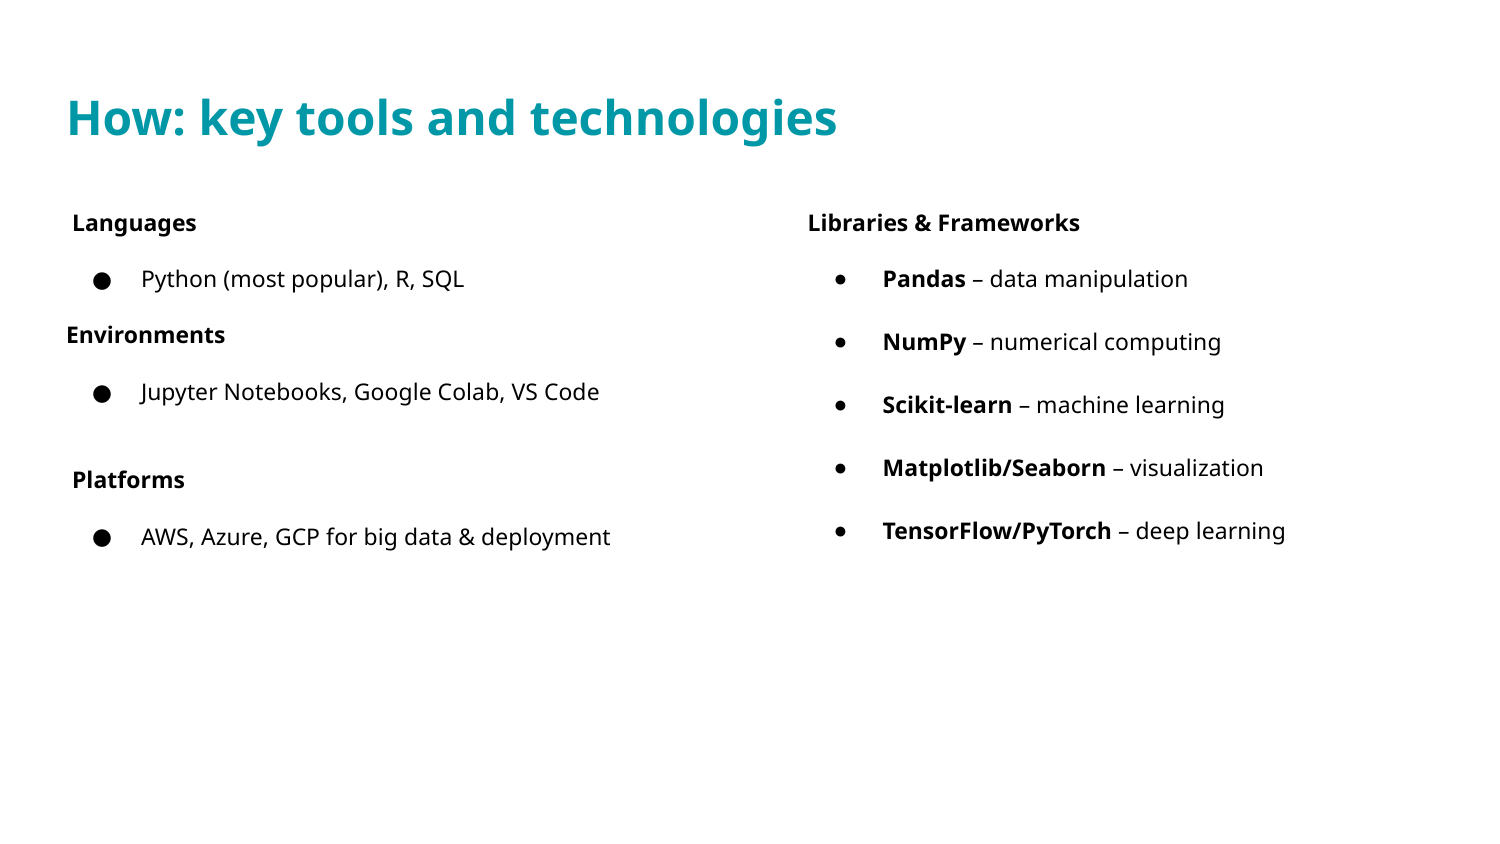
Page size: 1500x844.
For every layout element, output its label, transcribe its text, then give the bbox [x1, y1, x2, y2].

title How: key tools and technologies [51, 72, 1449, 167]
list Libraries & Frameworks Pandas – data manipulation NumPy – numerical computing Scikit-learn – machine learning Matplotlib/Seaborn – visualization TensorFlow/PyTorch – deep learning [792, 189, 1449, 750]
list Languages Python (most popular), R, SQL Environments Jupyter Notebooks, Google Colab, VS Code Platforms AWS, Azure, GCP for big data & deployment [51, 189, 708, 750]
